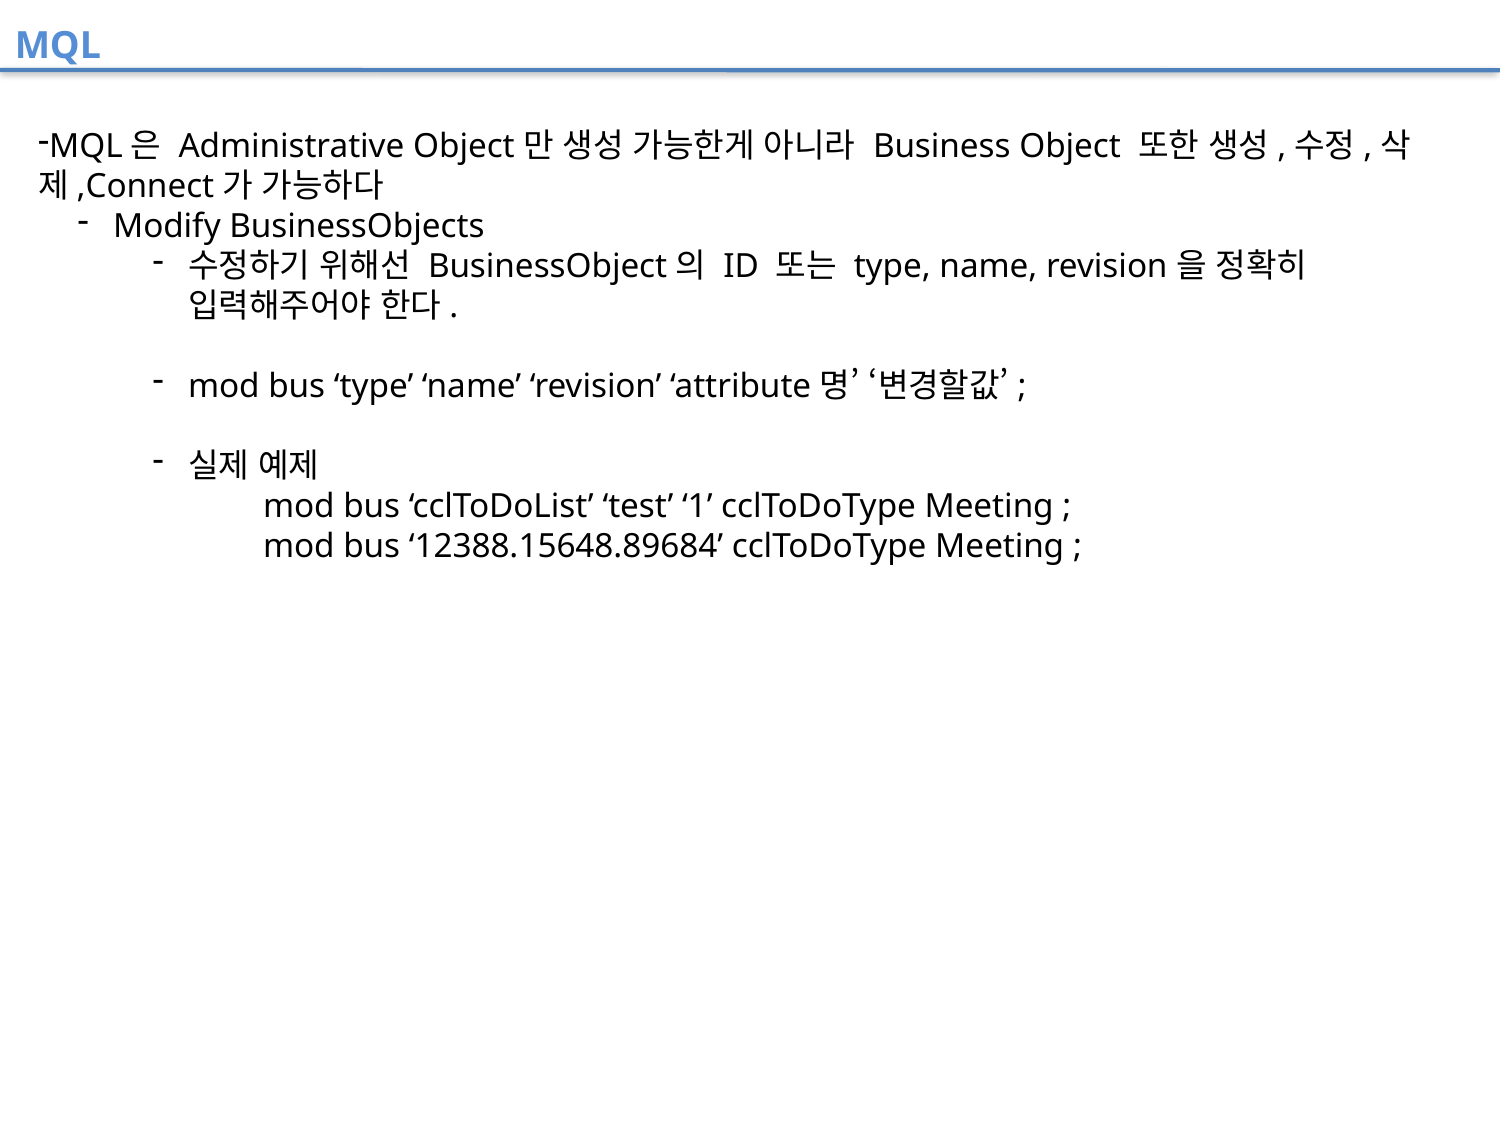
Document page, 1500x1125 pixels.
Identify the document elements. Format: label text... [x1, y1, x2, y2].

text_box MQL [0, 13, 1090, 69]
text_box MQL은 Administrative Object만 생성 가능한게 아니라 Business Object 또한 생성,수정,삭제,Connect가 가능하다 Modify BusinessObjects 수정하기 위해선 BusinessObject의 ID 또는 type, name, revision을 정확히 입력해주어야 한다. mod bus ‘type’ ‘name’ ‘revision’ ‘attribute명’ ‘변경할값’; 실제 예제 mod bus ‘cclToDoList’ ‘test’ ‘1’ cclToDoType Meeting ; mod bus ‘12388.15648.89684’ cclToDoType Meeting ; [23, 117, 1477, 571]
